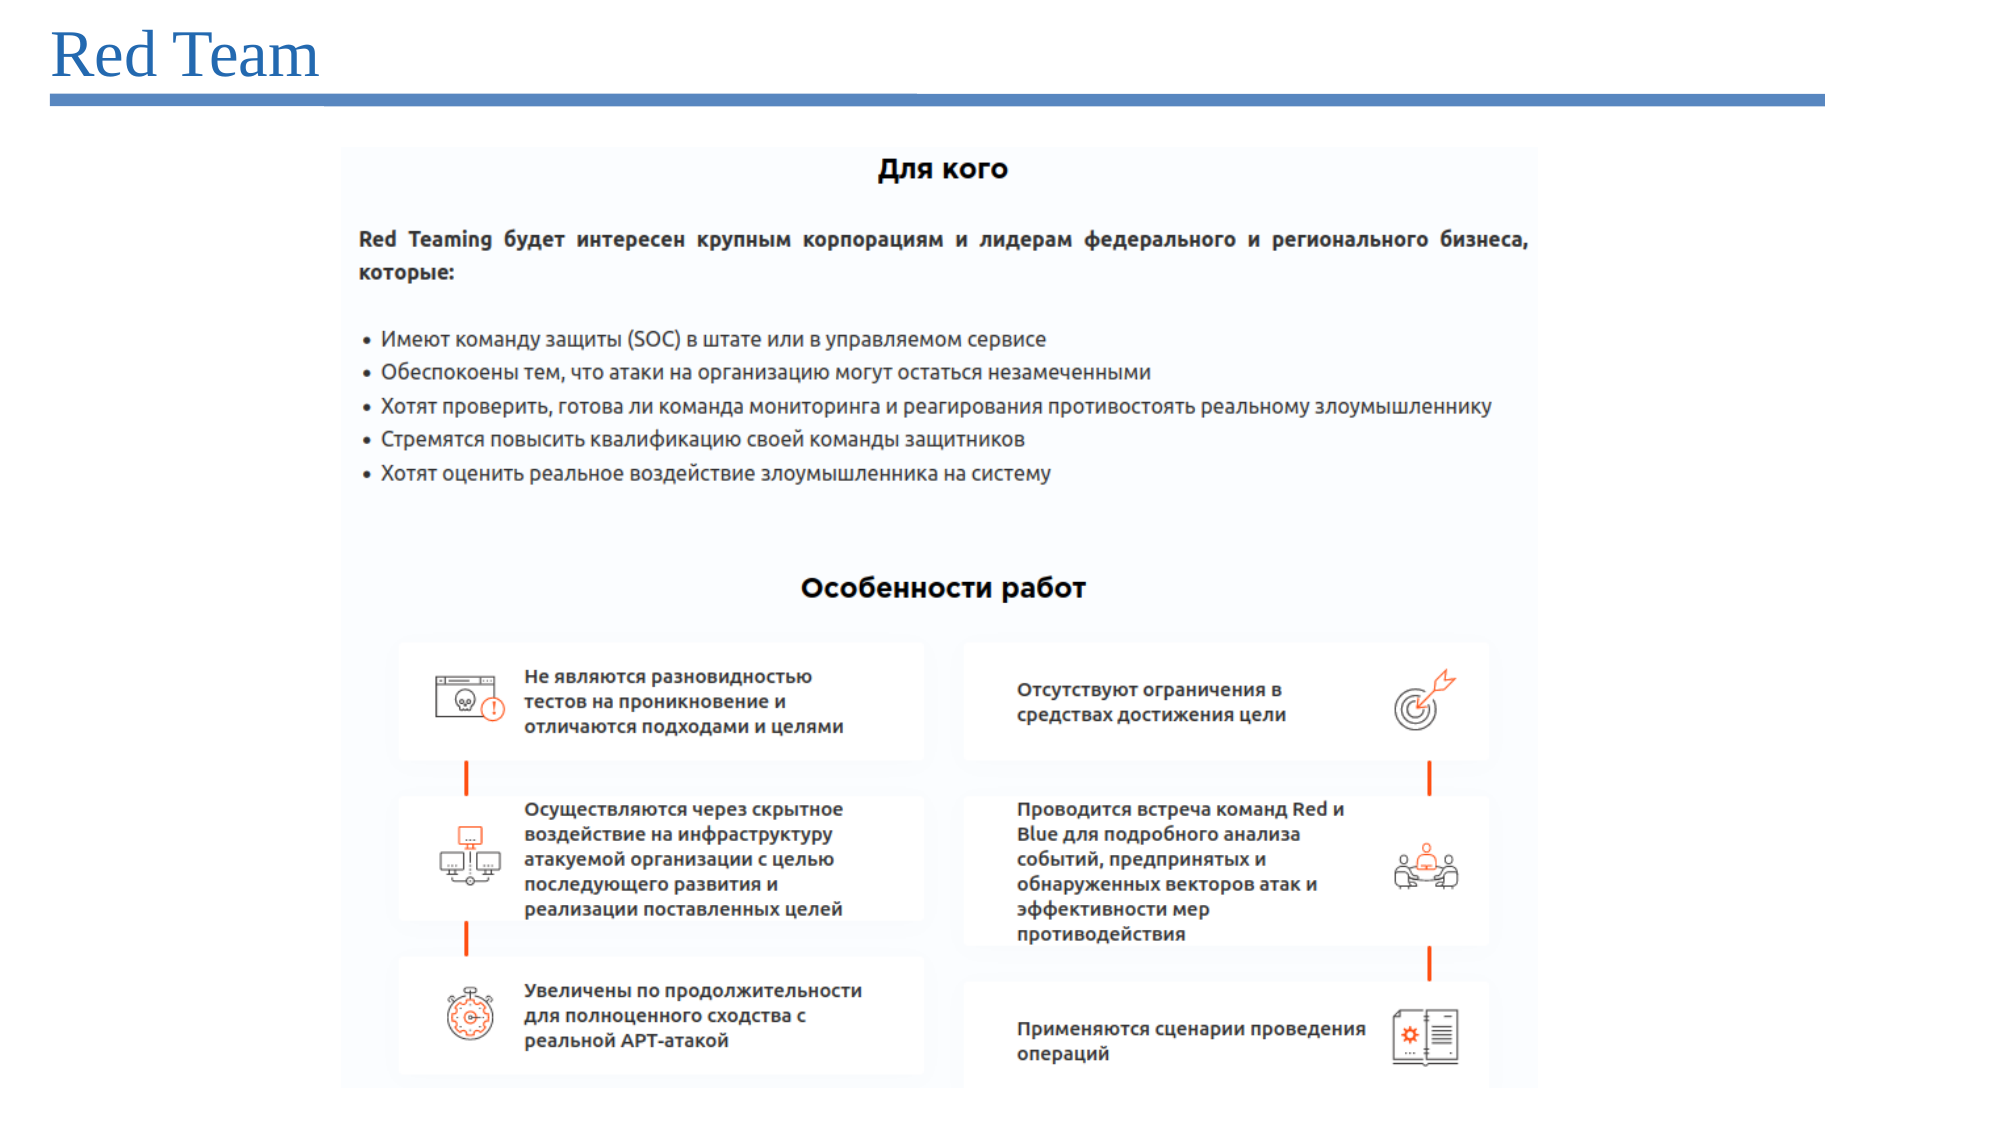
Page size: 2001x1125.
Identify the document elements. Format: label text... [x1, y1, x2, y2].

title Red Team [50, 9, 1089, 87]
picture [341, 147, 1538, 1088]
